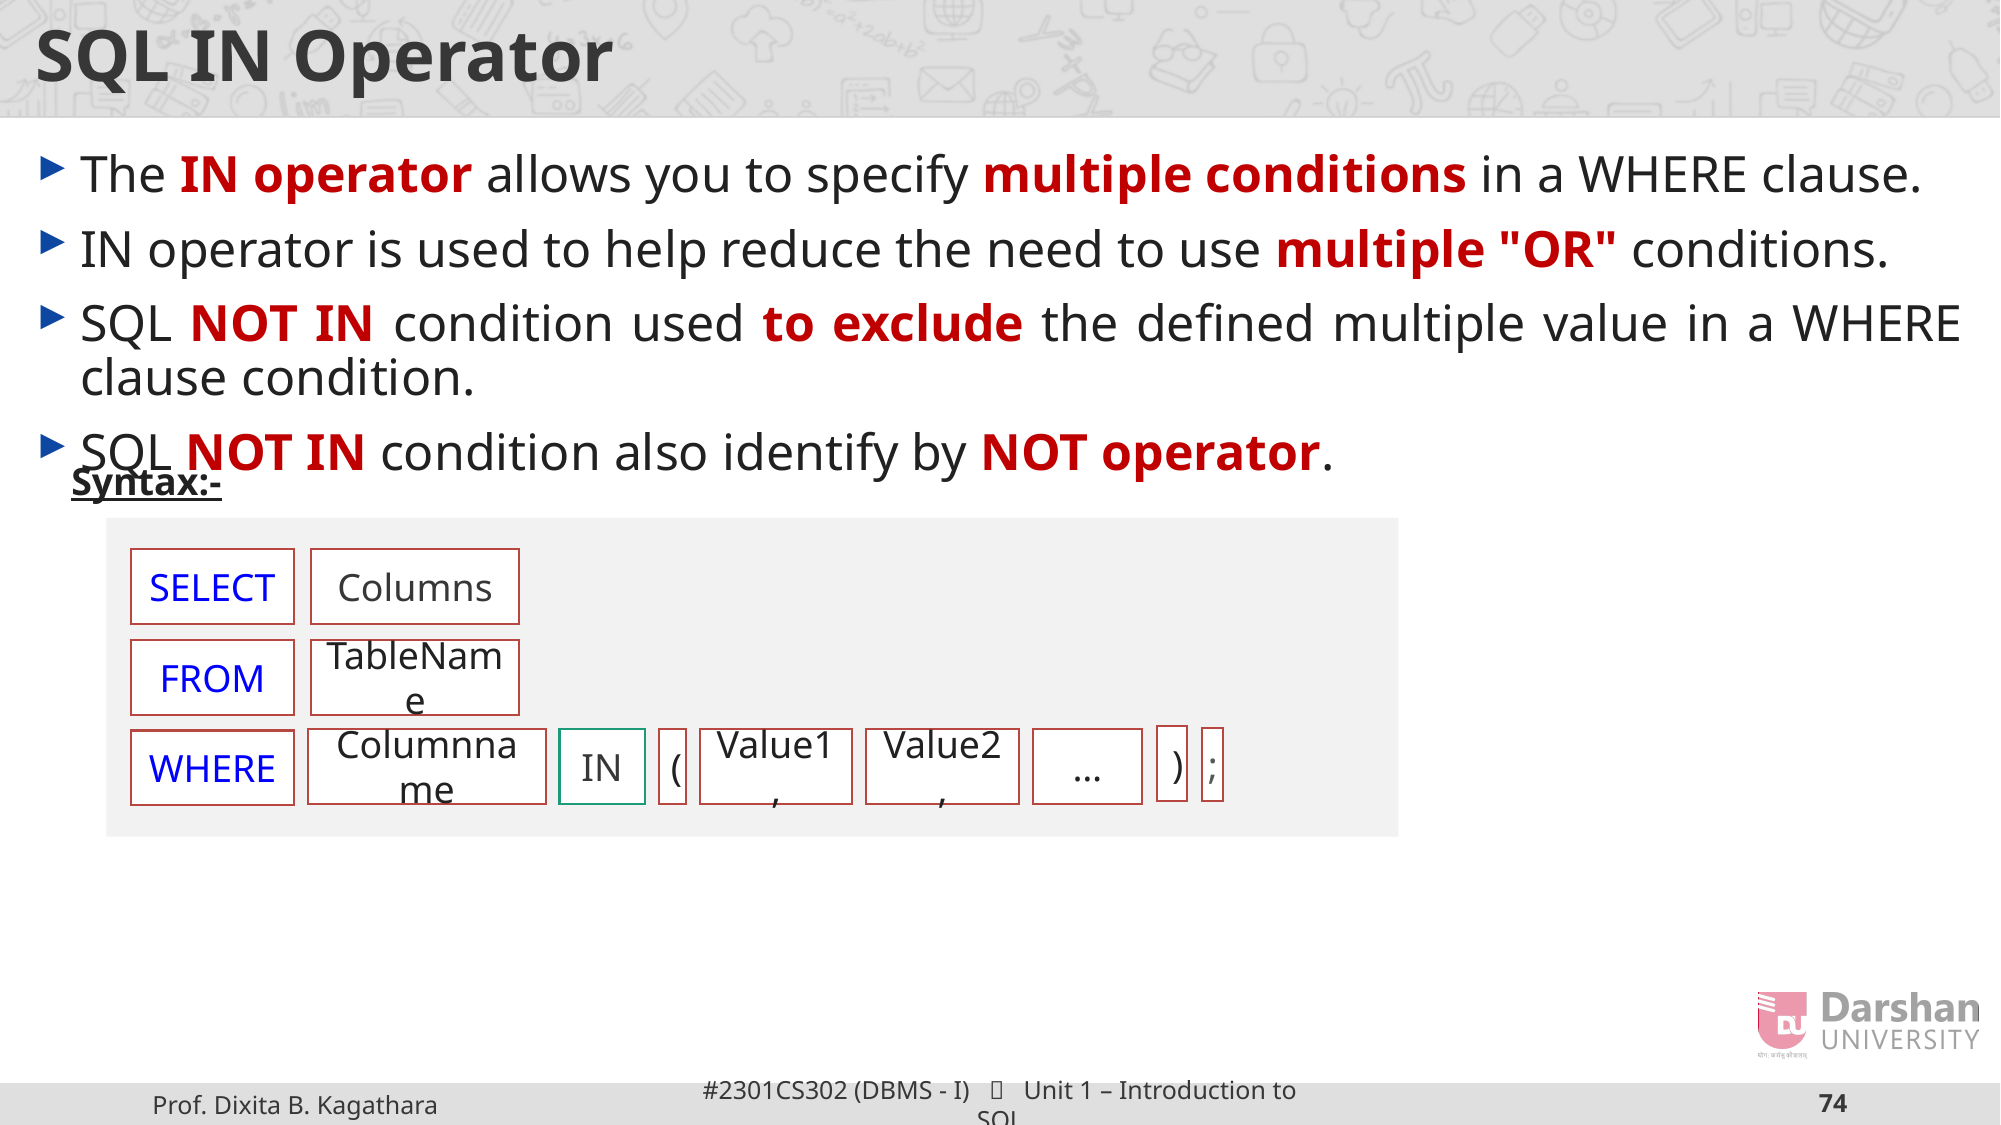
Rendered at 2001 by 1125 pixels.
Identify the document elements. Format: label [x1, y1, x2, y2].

text_box [105, 517, 1399, 838]
text_box [56, 450, 644, 511]
title [0, 0, 2000, 117]
list [21, 141, 1979, 1059]
